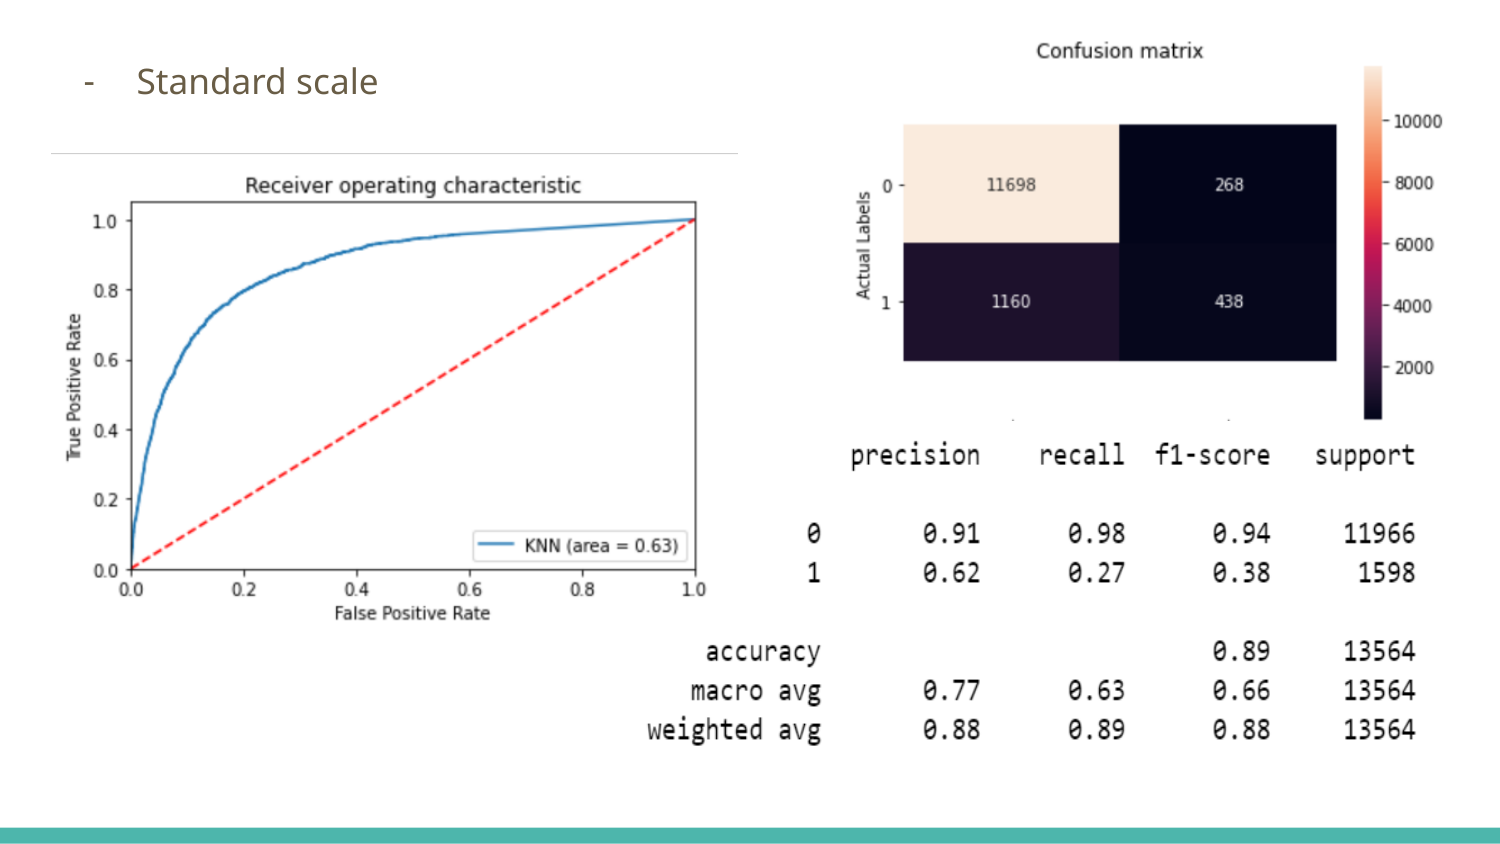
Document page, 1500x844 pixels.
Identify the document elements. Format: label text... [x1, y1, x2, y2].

list Standard scale [51, 37, 835, 117]
picture [50, 37, 1500, 782]
